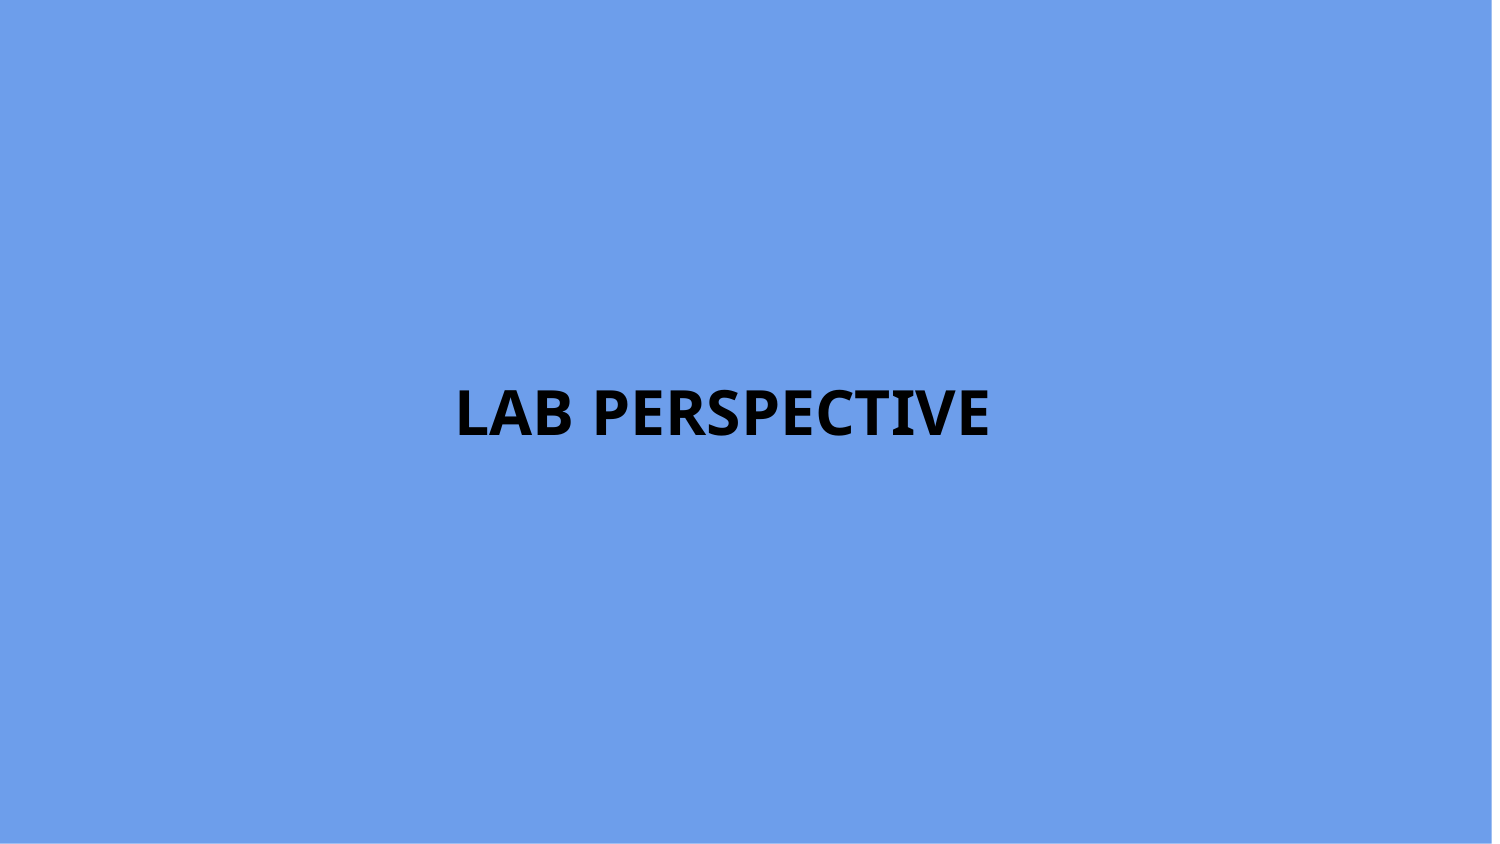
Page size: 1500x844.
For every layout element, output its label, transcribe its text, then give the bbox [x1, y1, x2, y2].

text_box [0, 0, 1492, 844]
title LAB PERSPECTIVE [87, 373, 1359, 456]
